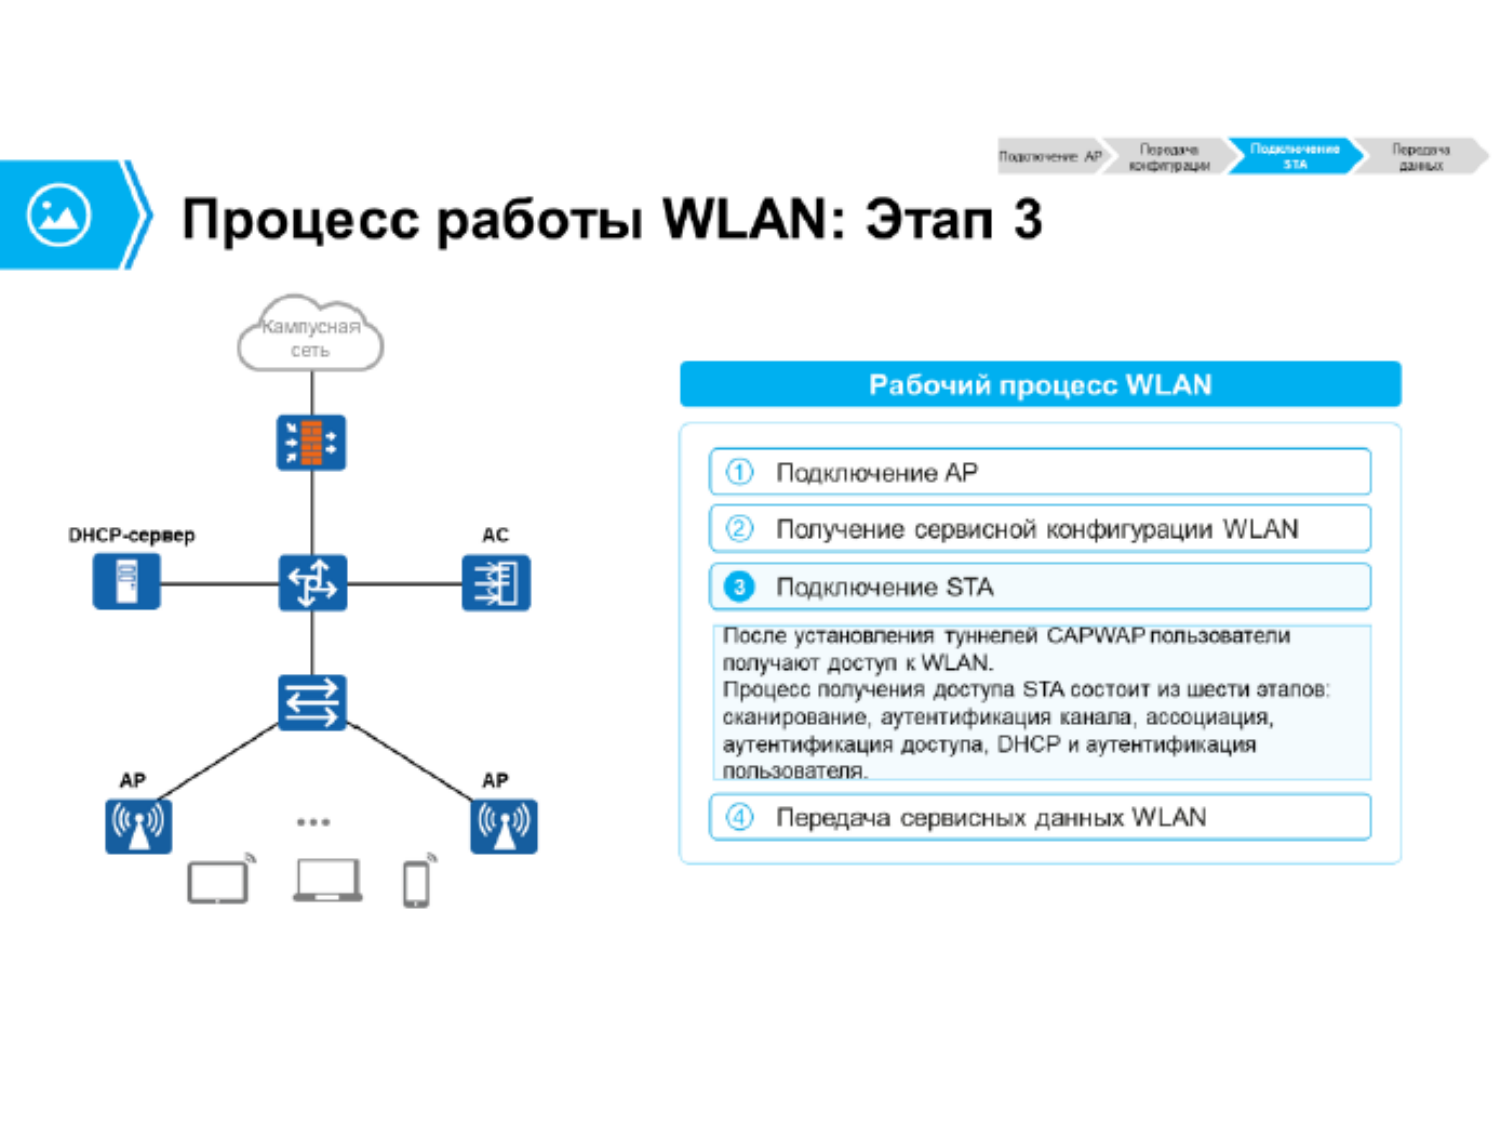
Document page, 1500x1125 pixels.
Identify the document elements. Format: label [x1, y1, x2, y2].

list [0, 127, 1500, 937]
